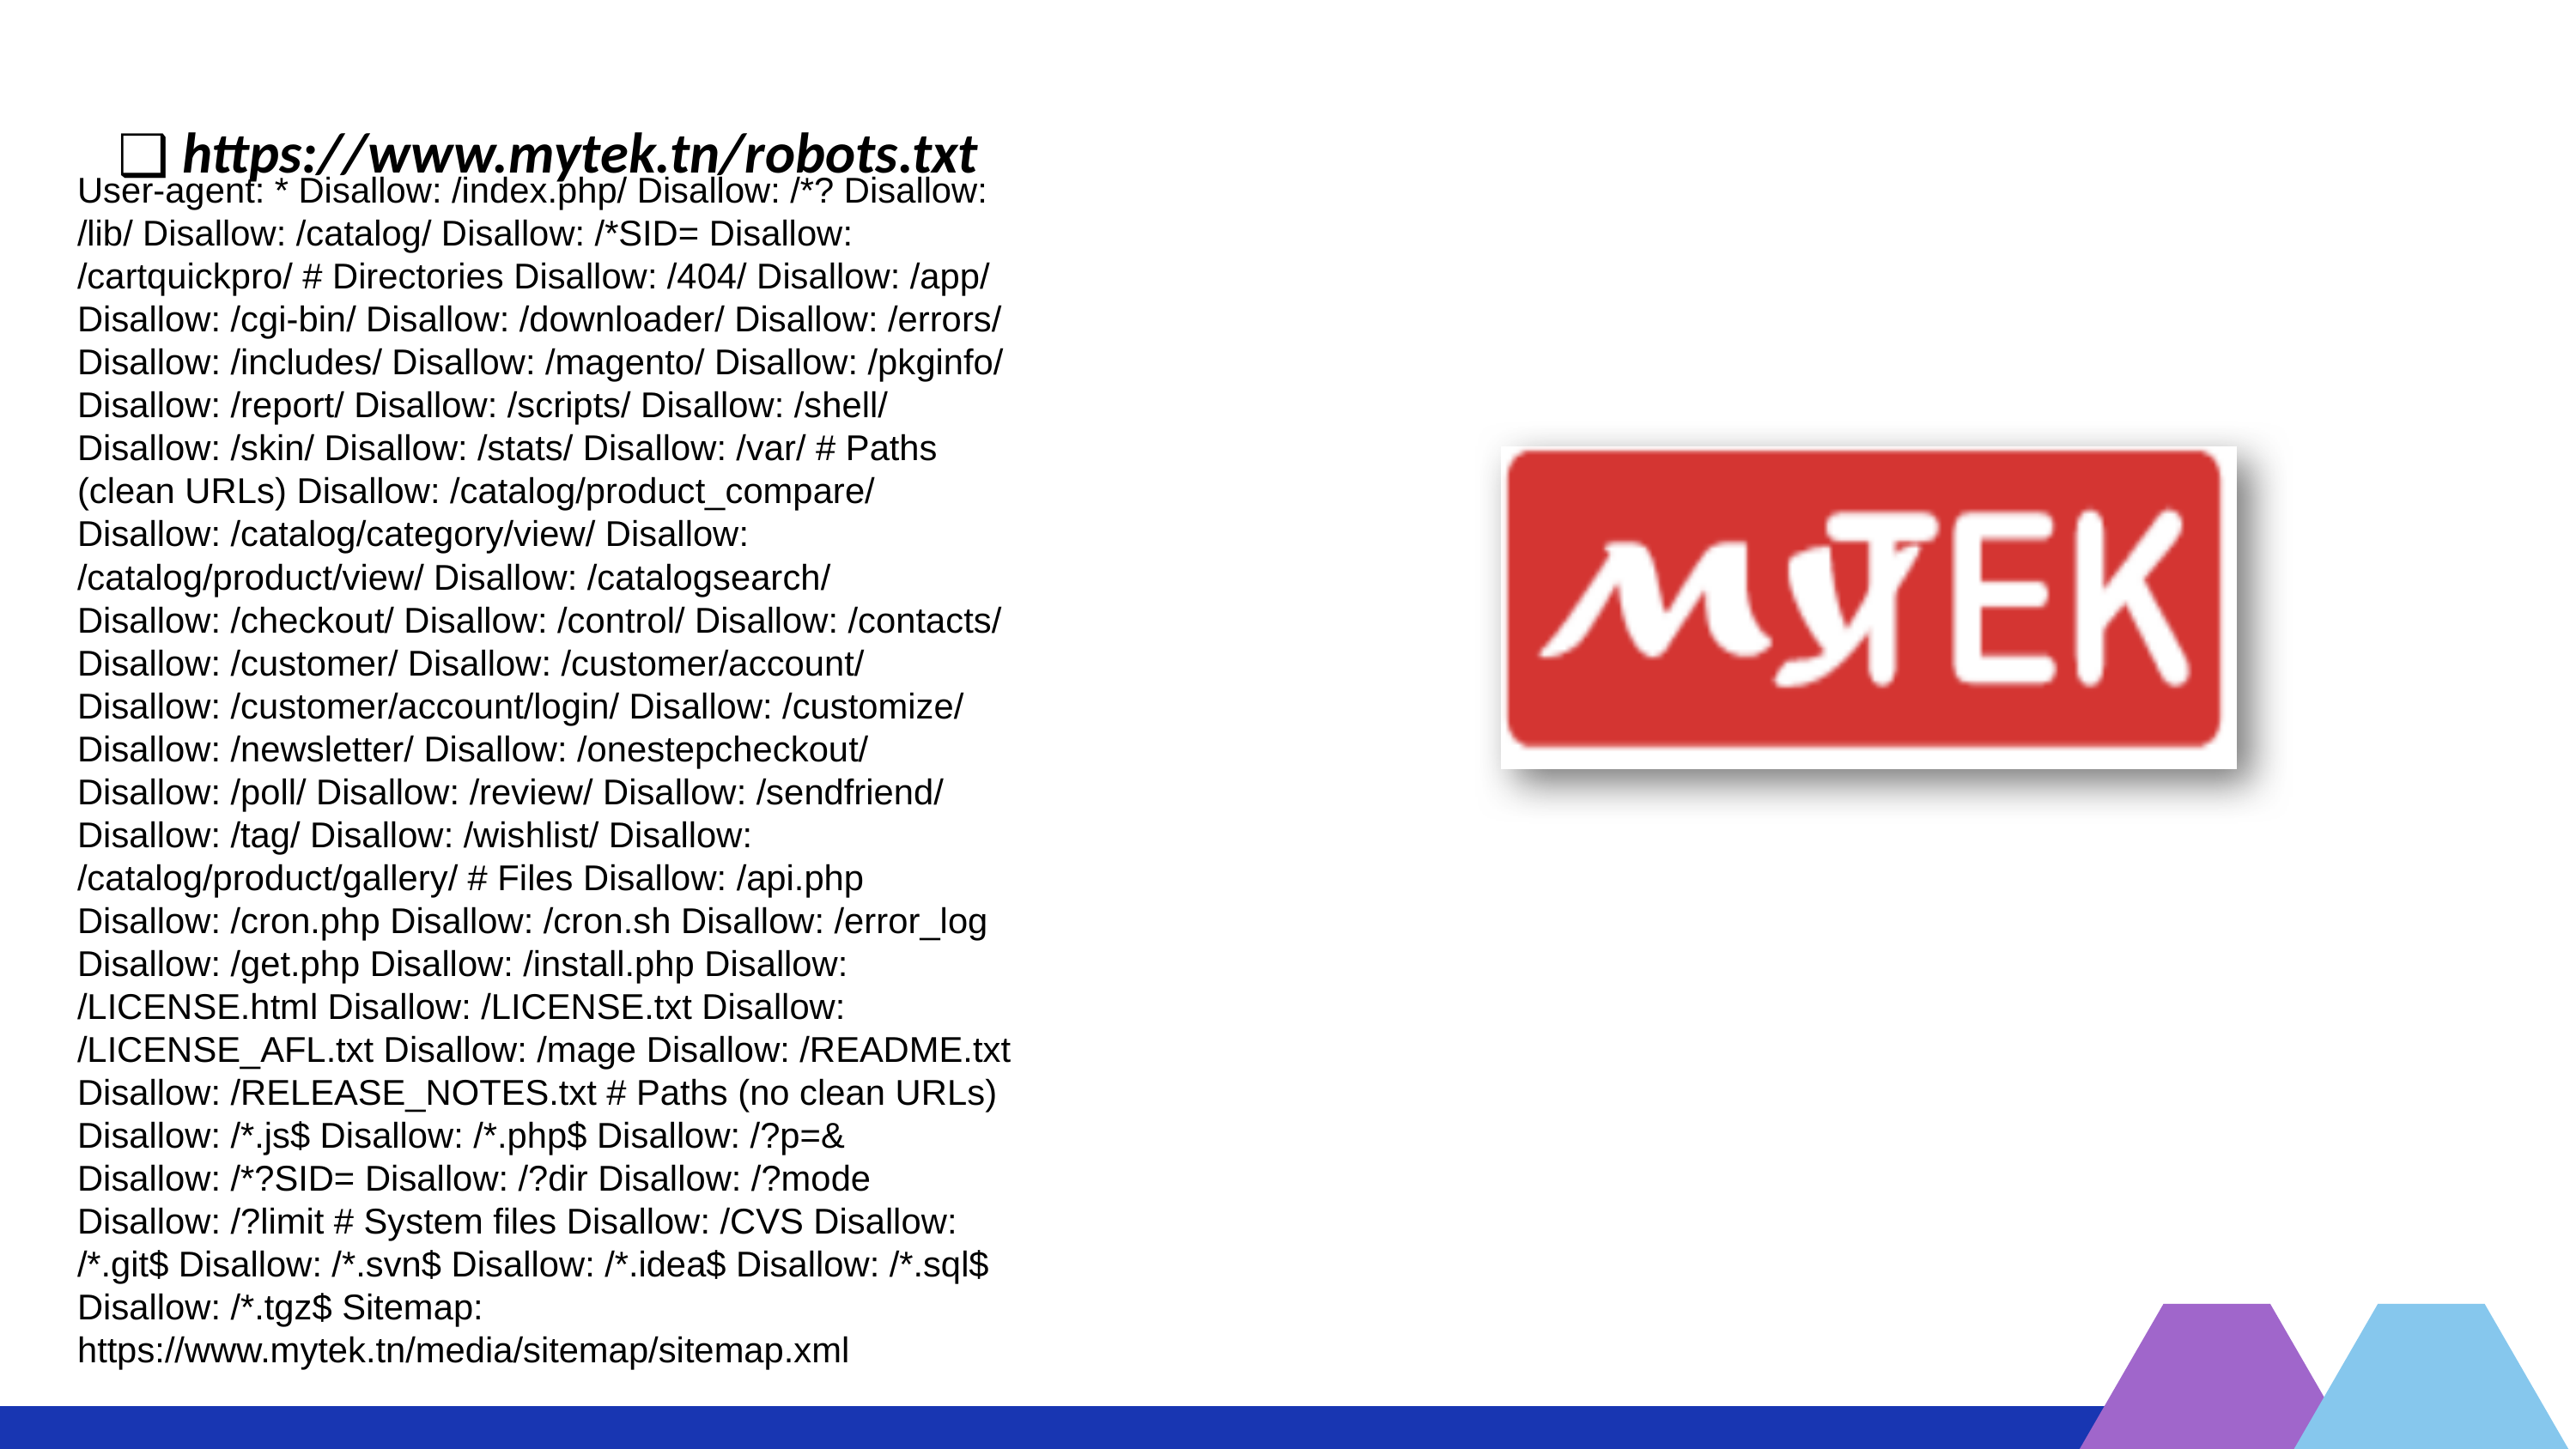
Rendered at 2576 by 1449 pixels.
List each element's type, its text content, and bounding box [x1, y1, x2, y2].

text_box User-agent: * Disallow: /index.php/ Disallow: /*? Disallow: /lib/ Disallow: /catalog/ Disallow: /*SID= Disallow: /cartquickpro/ # Directories Disallow: /404/ Disallow: /app/ Disallow: /cgi-bin/ Disallow: /downloader/ Disallow: /errors/ Disallow: /includes/ Disallow: /magento/ Disallow: /pkginfo/ Disallow: /report/ Disallow: /scripts/ Disallow: /shell/ Disallow: /skin/ Disallow: /stats/ Disallow: /var/ # Paths (clean URLs) Disallow: /catalog/product_compare/ Disallow: /catalog/category/view/ Disallow: /catalog/product/view/ Disallow: /catalogsearch/ Disallow: /checkout/ Disallow: /control/ Disallow: /contacts/ Disallow: /customer/ Disallow: /customer/account/ Disallow: /customer/account/login/ Disallow: /customize/ Disallow: /newsletter/ Disallow: /onestepcheckout/ Disallow: /poll/ Disallow: /review/ Disallow: /sendfriend/ Disallow: /tag/ Disallow: /wishlist/ Disallow: /catalog/product/gallery/ # Files Disallow: /api.php Disallow: /cron.php Disallow: /cron.sh Disallow: /error_log Disallow: /get.php Disallow: /install.php Disallow: /LICENSE.html Disallow: /LICENSE.txt Disallow: /LICENSE_AFL.txt Disallow: /mage Disallow: /README.txt Disallow: /RELEASE_NOTES.txt # Paths (no clean URLs) Disallow: /*.js$ Disallow: /*.php$ Disallow: /?p=& Disallow: /*?SID= Disallow: /?dir Disallow: /?mode Disallow: /?limit # System files Disallow: /CVS Disallow: /*.git$ Disallow: /*.svn$ Disallow: /*.idea$ Disallow: /*.sql$ Disallow: /*.tgz$ Sitemap: https://www.mytek.tn/media/sitemap/sitemap.xml [64, 161, 1030, 1377]
picture [1500, 446, 2238, 769]
text_box [2079, 1303, 2324, 1449]
text_box [2293, 1303, 2569, 1449]
text_box https://www.mytek.tn/robots.txt [118, 0, 1298, 185]
text_box [0, 1406, 2104, 1449]
